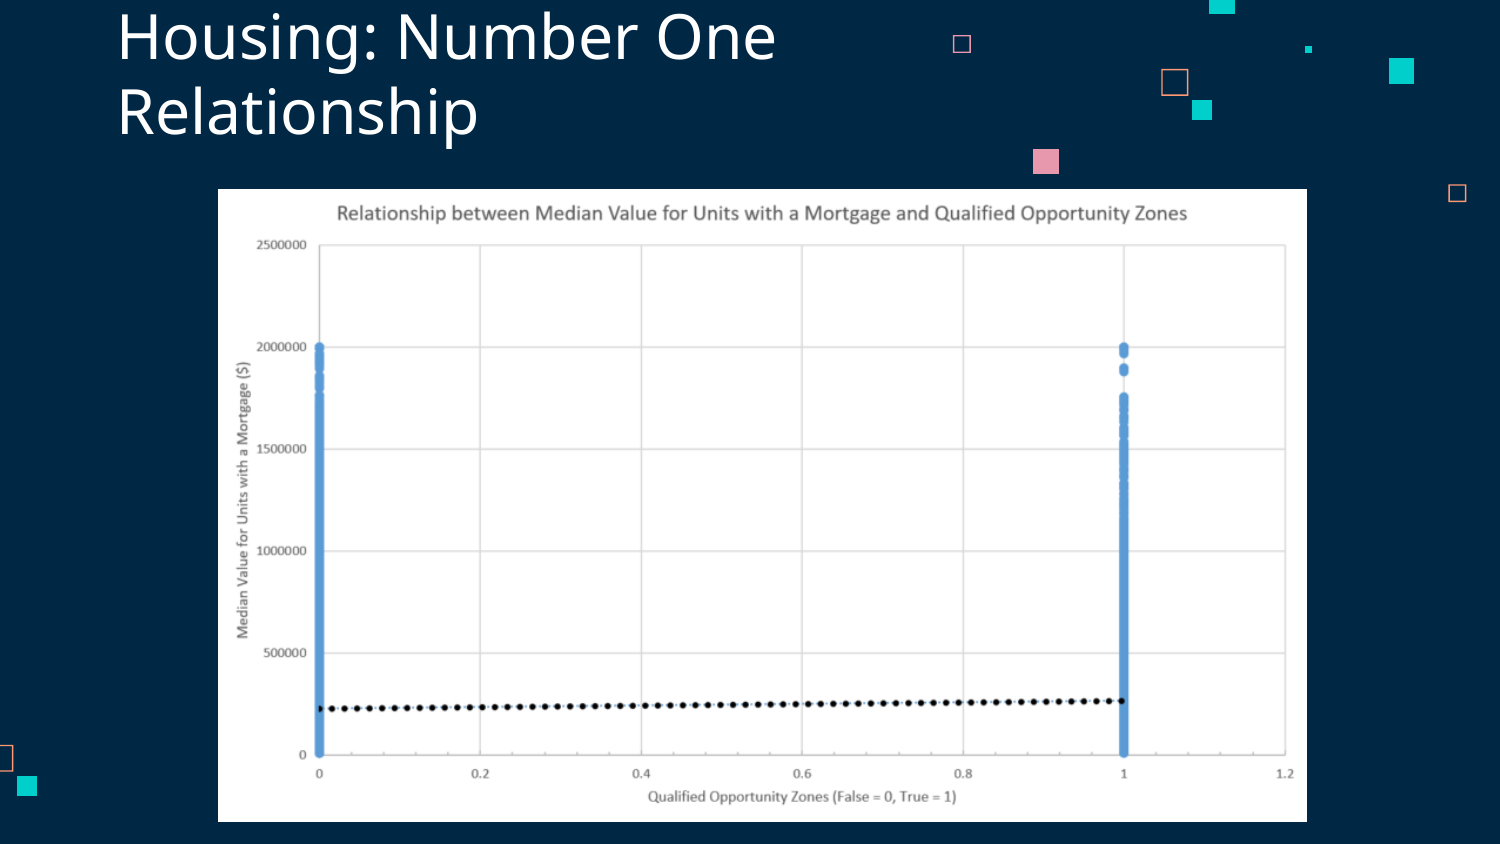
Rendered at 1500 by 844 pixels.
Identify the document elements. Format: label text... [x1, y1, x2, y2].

title Housing: Number One Relationship [101, 67, 1005, 163]
picture [218, 189, 1307, 822]
